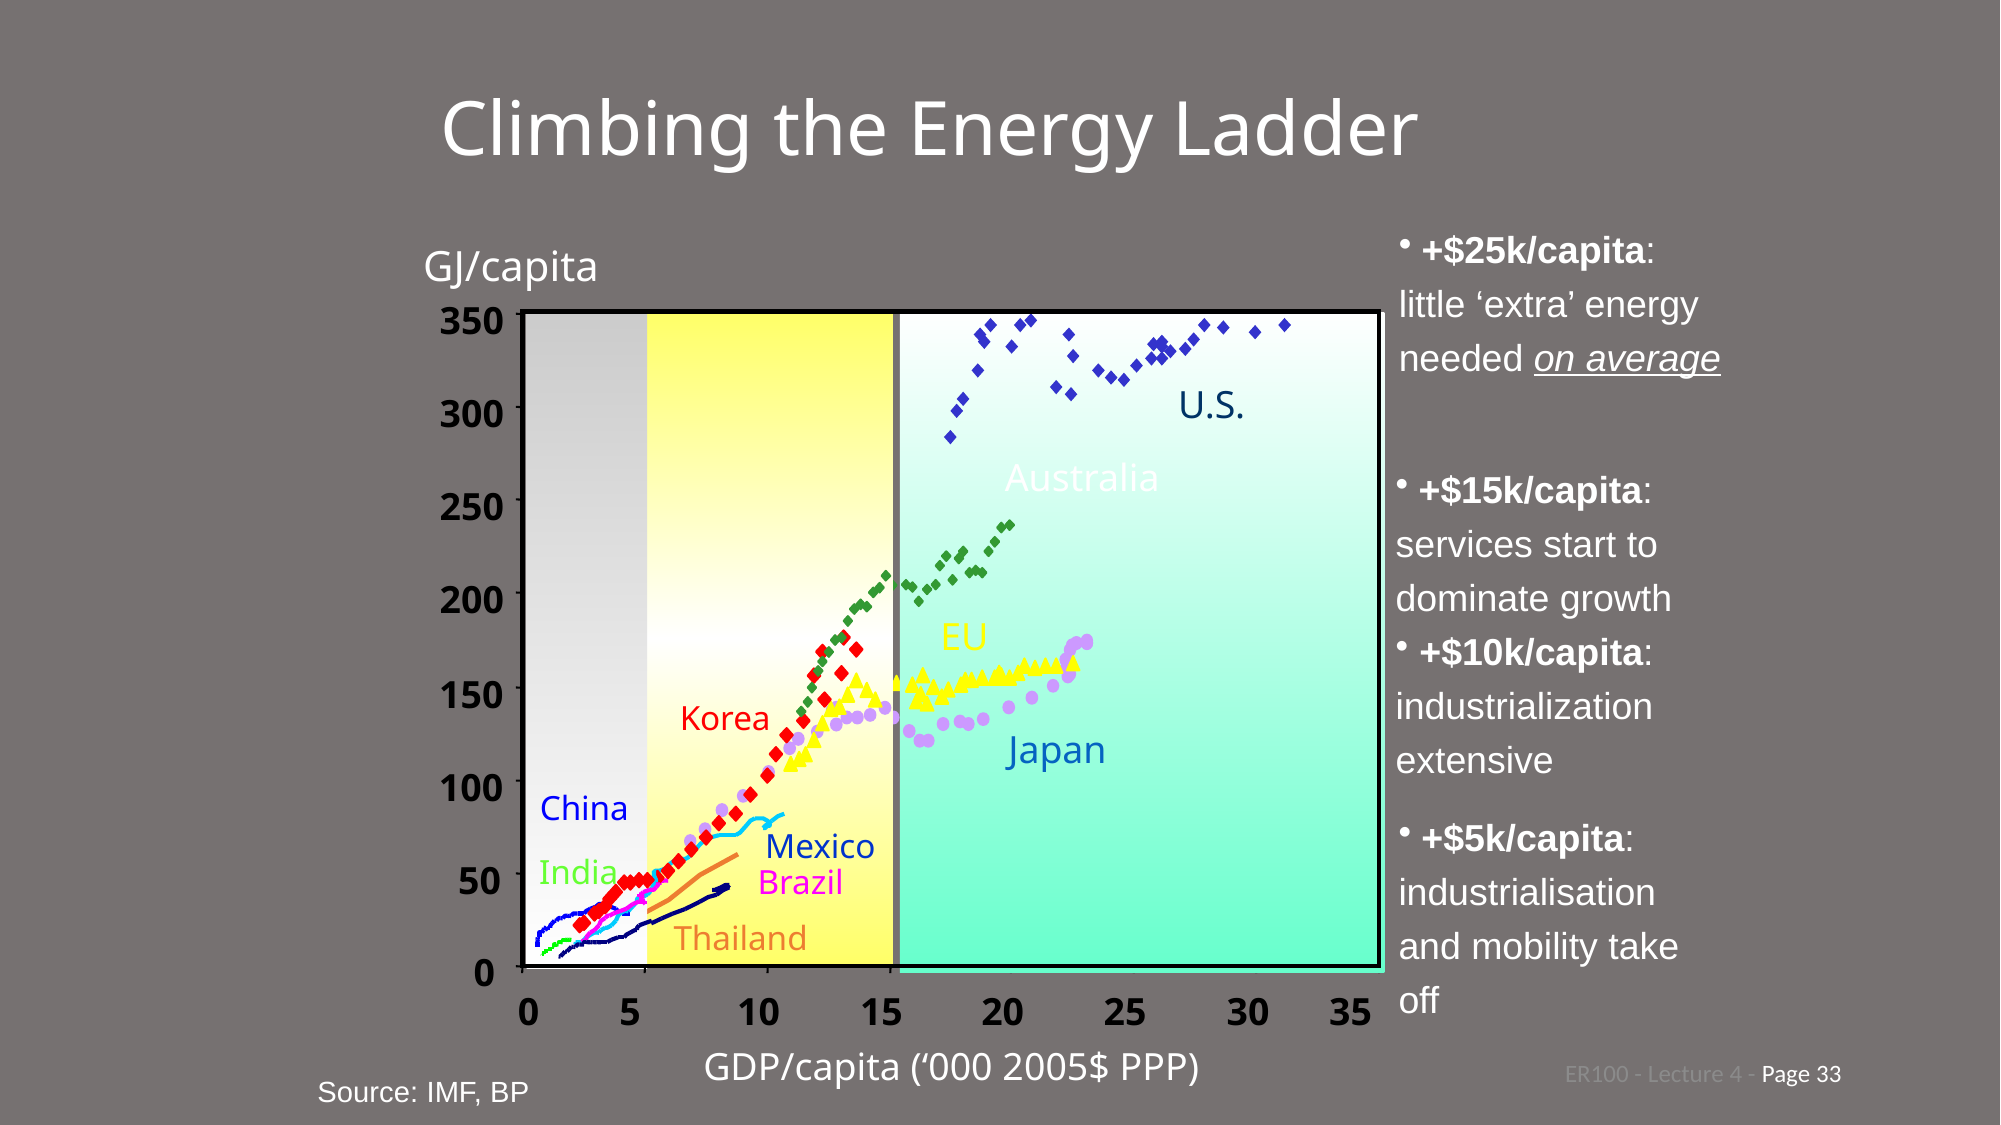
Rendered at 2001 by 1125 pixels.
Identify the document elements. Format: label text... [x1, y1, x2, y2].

text_box +$5k/capita: industrialisation and mobility take off [1383, 797, 1744, 1029]
text_box Source: IMF, BP [302, 1066, 545, 1117]
text_box 5 [619, 987, 642, 1033]
title Climbing the Energy Ladder [425, 37, 1700, 225]
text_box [524, 311, 659, 969]
text_box GJ/capita [347, 232, 675, 298]
text_box 15 [860, 987, 904, 1033]
text_box 35 [1329, 987, 1373, 1033]
text_box 10 [737, 987, 781, 1033]
text_box +$25k/capita: little ‘extra’ energy needed on average [1384, 209, 1744, 387]
slide_number ER100 - Lecture 4 - Page 33 [1412, 1042, 1863, 1103]
text_box 25 [1103, 987, 1147, 1033]
text_box 250 [439, 482, 505, 528]
text_box 300 [439, 389, 505, 436]
text_box 20 [981, 987, 1025, 1033]
text_box GDP/capita (‘000 2005$ PPP) [688, 1035, 1215, 1096]
text_box 100 [438, 763, 504, 809]
text_box 350 [439, 297, 505, 343]
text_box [899, 312, 1385, 973]
text_box 0 [473, 949, 496, 995]
text_box 0 [517, 987, 540, 1033]
text_box 30 [1226, 987, 1270, 1033]
text_box 50 [458, 856, 502, 902]
text_box 150 [439, 670, 504, 716]
text_box 200 [439, 575, 505, 621]
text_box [659, 311, 903, 967]
text_box +$15k/capita: services start to dominate growth +$10k/capita: industrialization extensive [1385, 449, 1740, 789]
